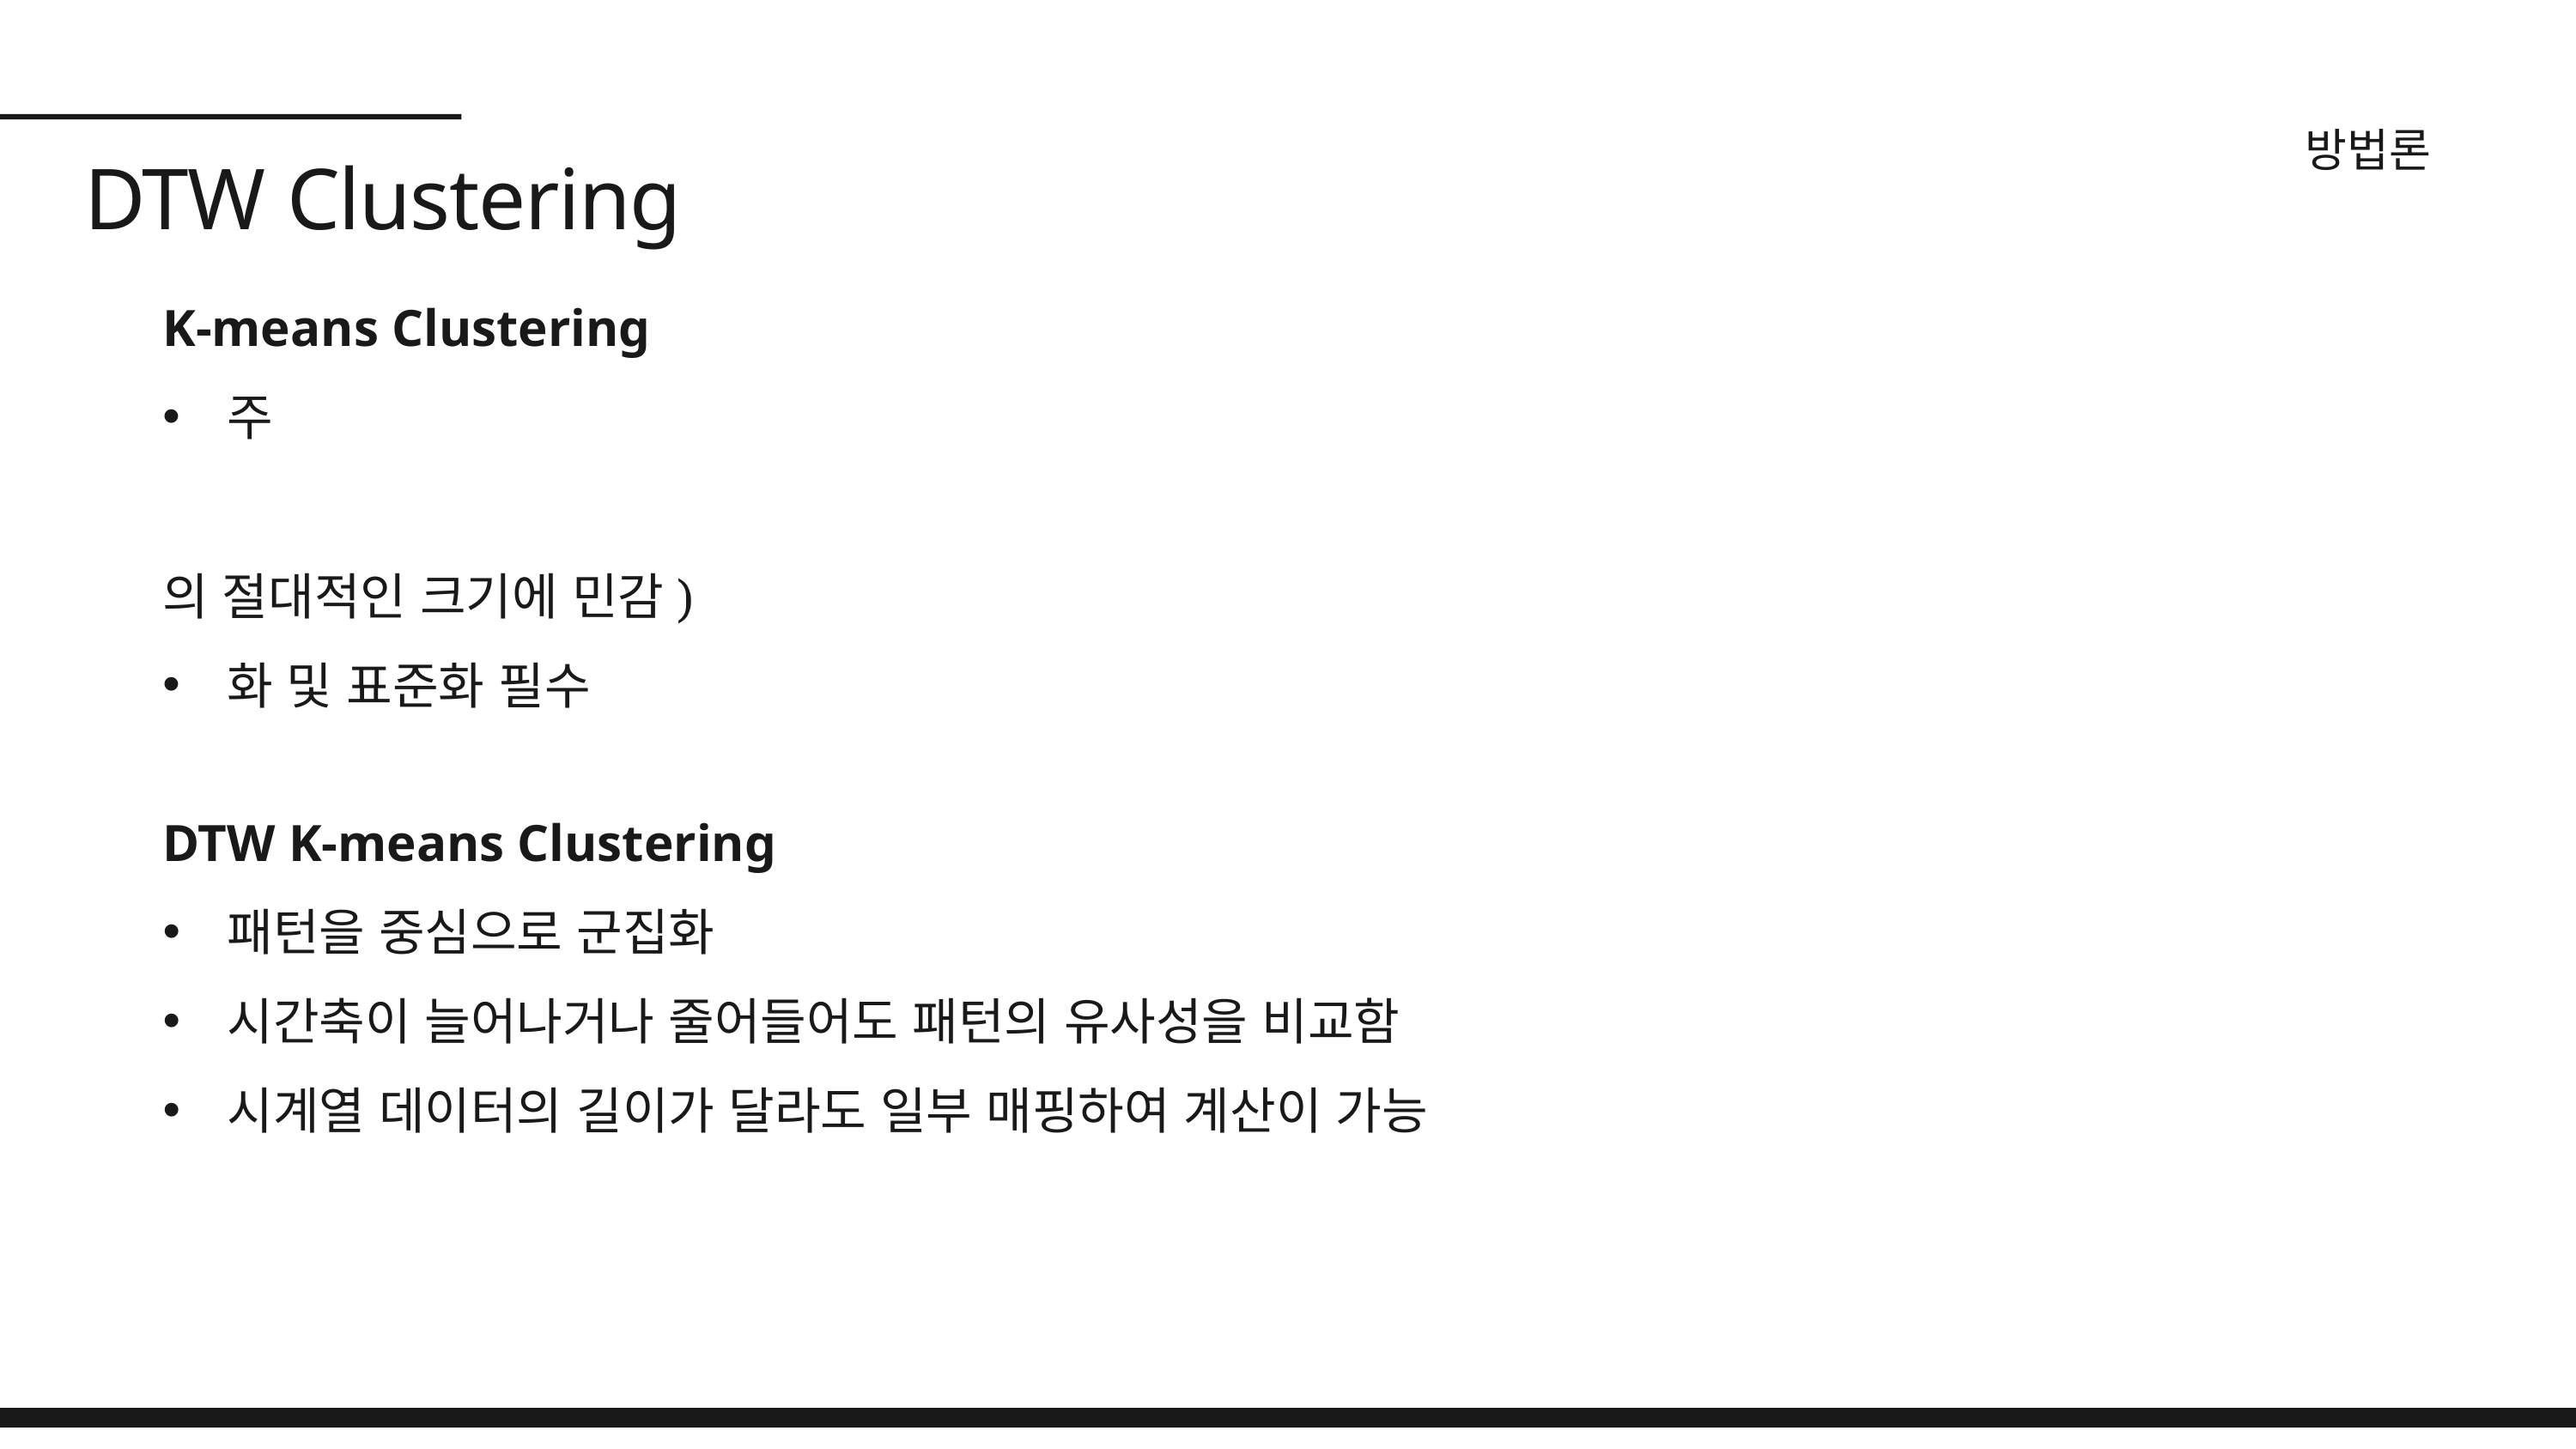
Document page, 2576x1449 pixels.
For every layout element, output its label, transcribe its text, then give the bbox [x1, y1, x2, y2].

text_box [0, 1409, 2576, 1427]
text_box DTW Clustering [63, 128, 682, 246]
text_box DTW K-means Clustering 패턴을 중심으로 군집화 시간축이 늘어나거나 줄어들어도 패턴의 유사성을 비교함 시계열 데이터의 길이가 달라도 일부 매핑하여 계산이 가능 [162, 781, 1743, 1140]
text_box 방법론 [1884, 111, 2432, 177]
